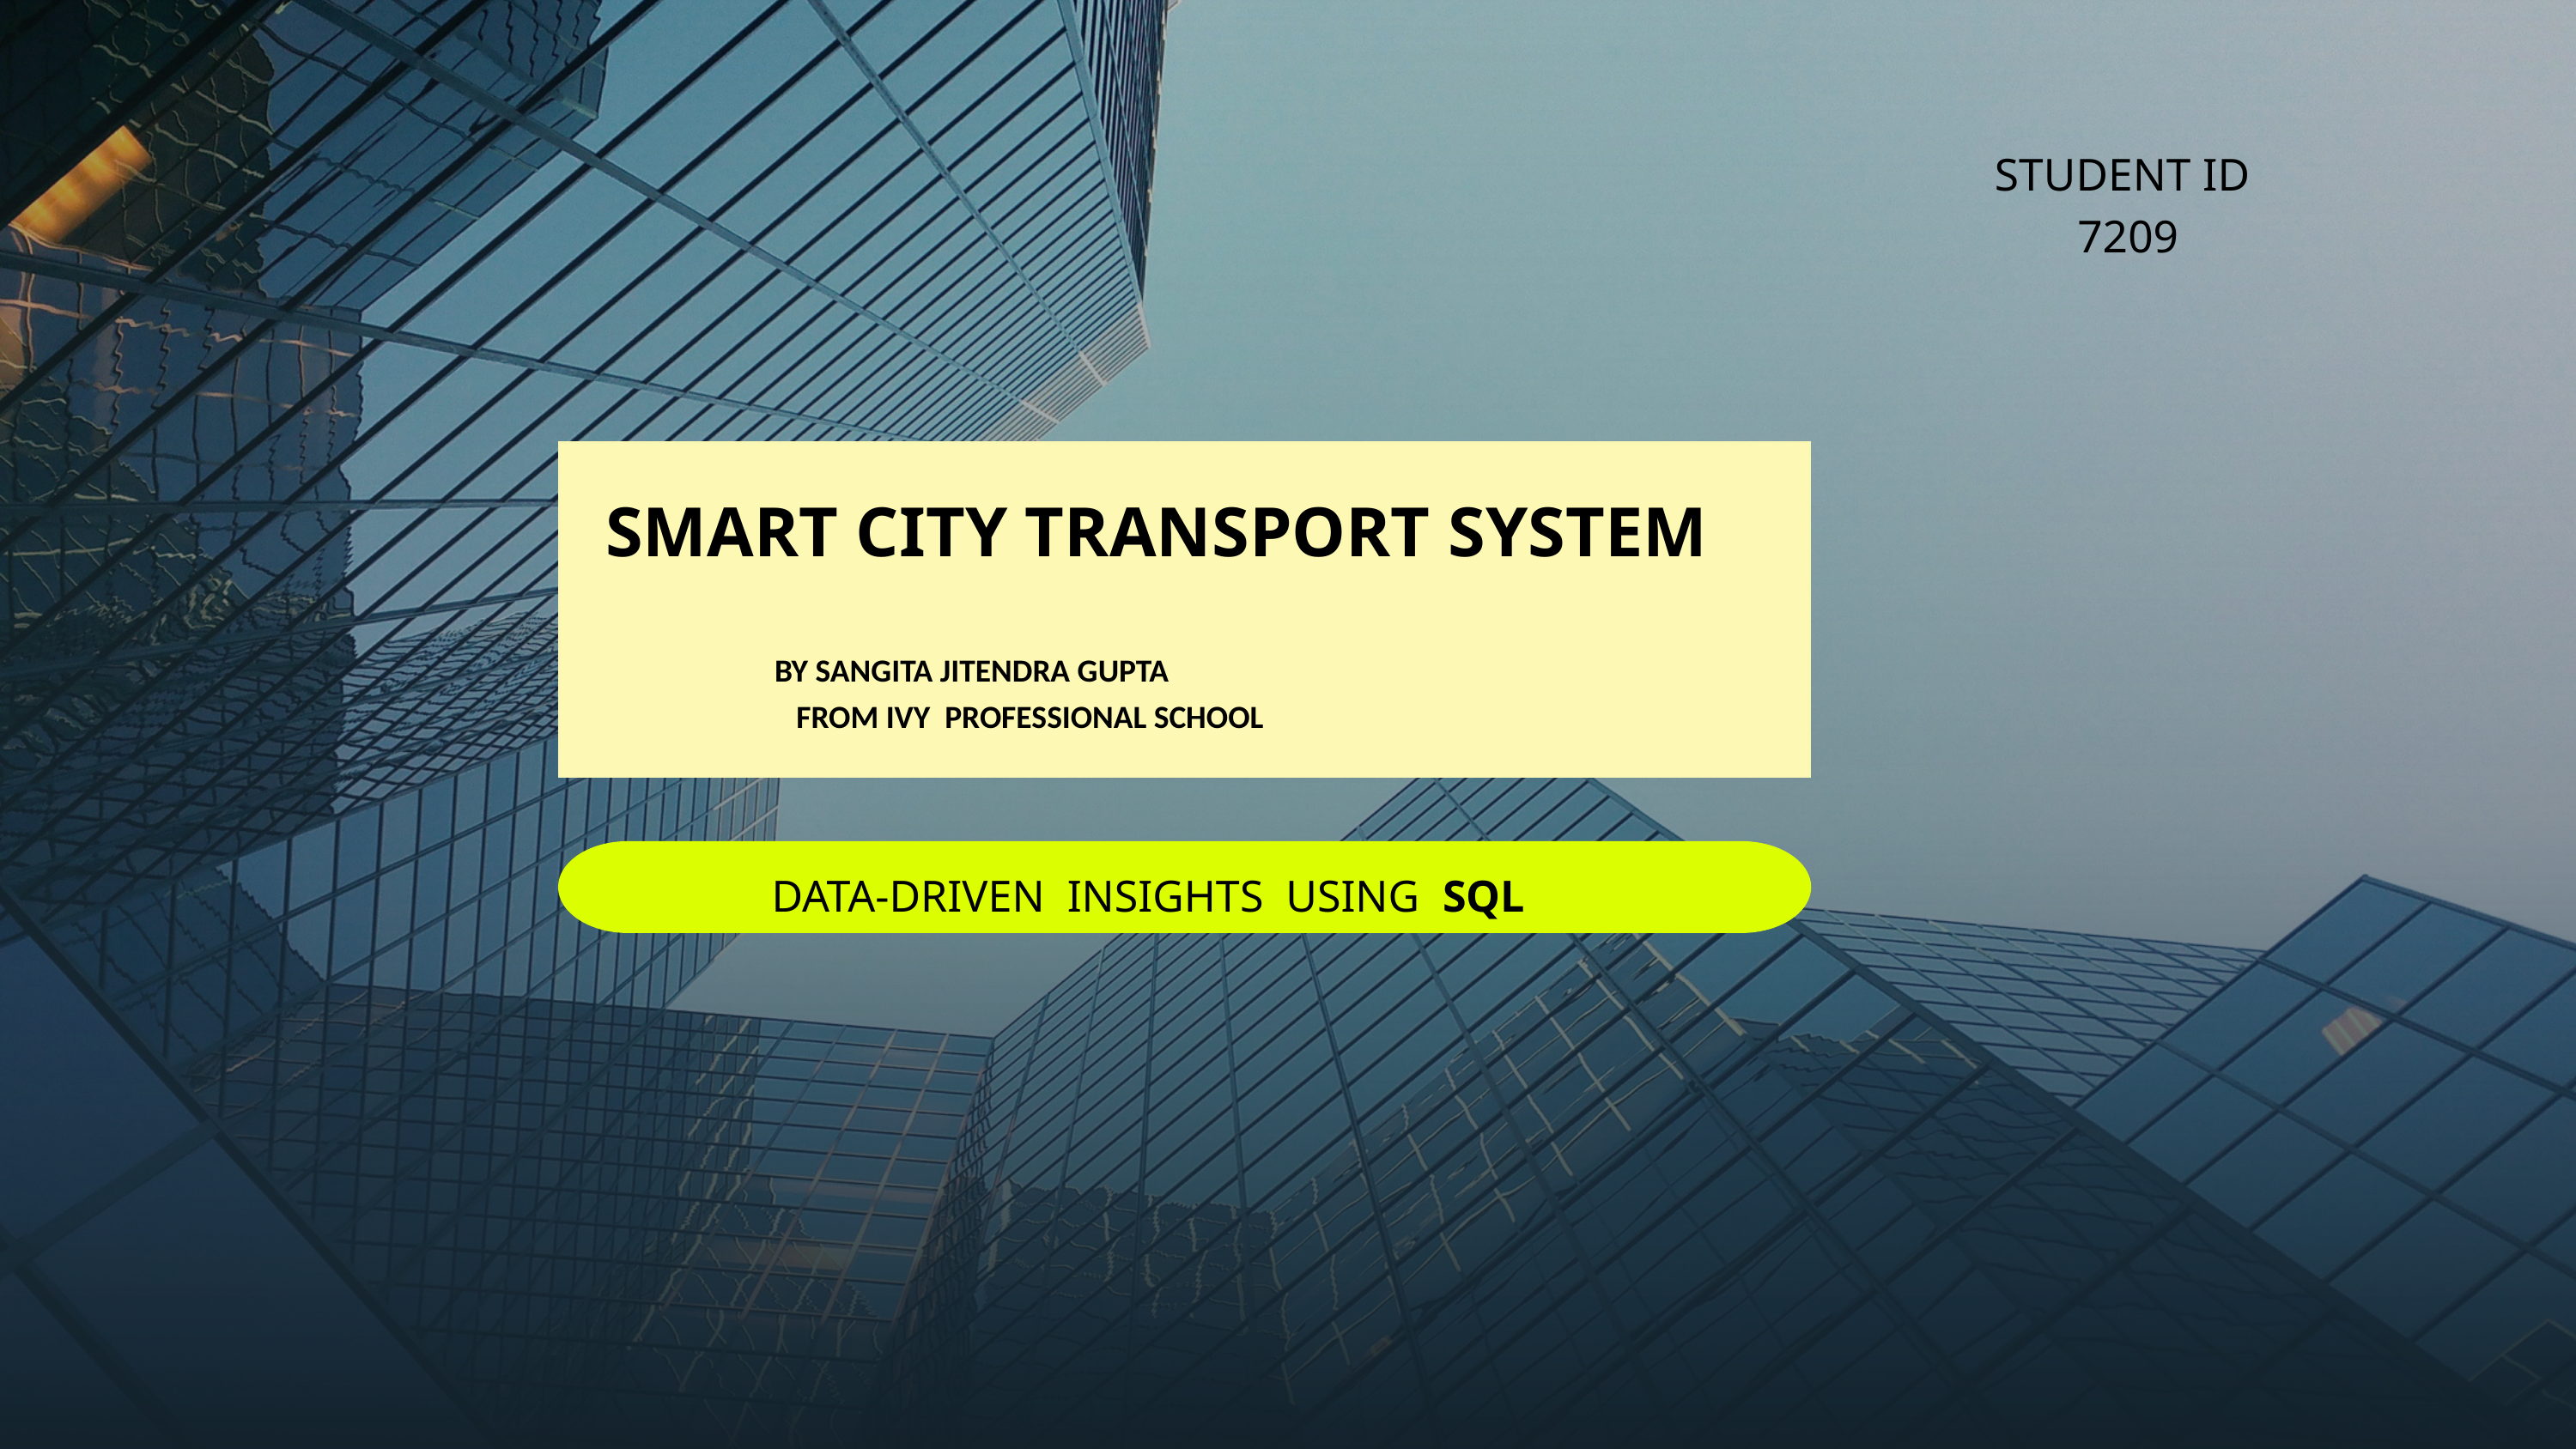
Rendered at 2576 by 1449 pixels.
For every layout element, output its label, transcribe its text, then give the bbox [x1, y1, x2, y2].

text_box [557, 840, 1812, 934]
text_box [0, 0, 2576, 1449]
text_box STUDENT ID 7209 [1941, 137, 2315, 262]
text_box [557, 441, 1812, 797]
